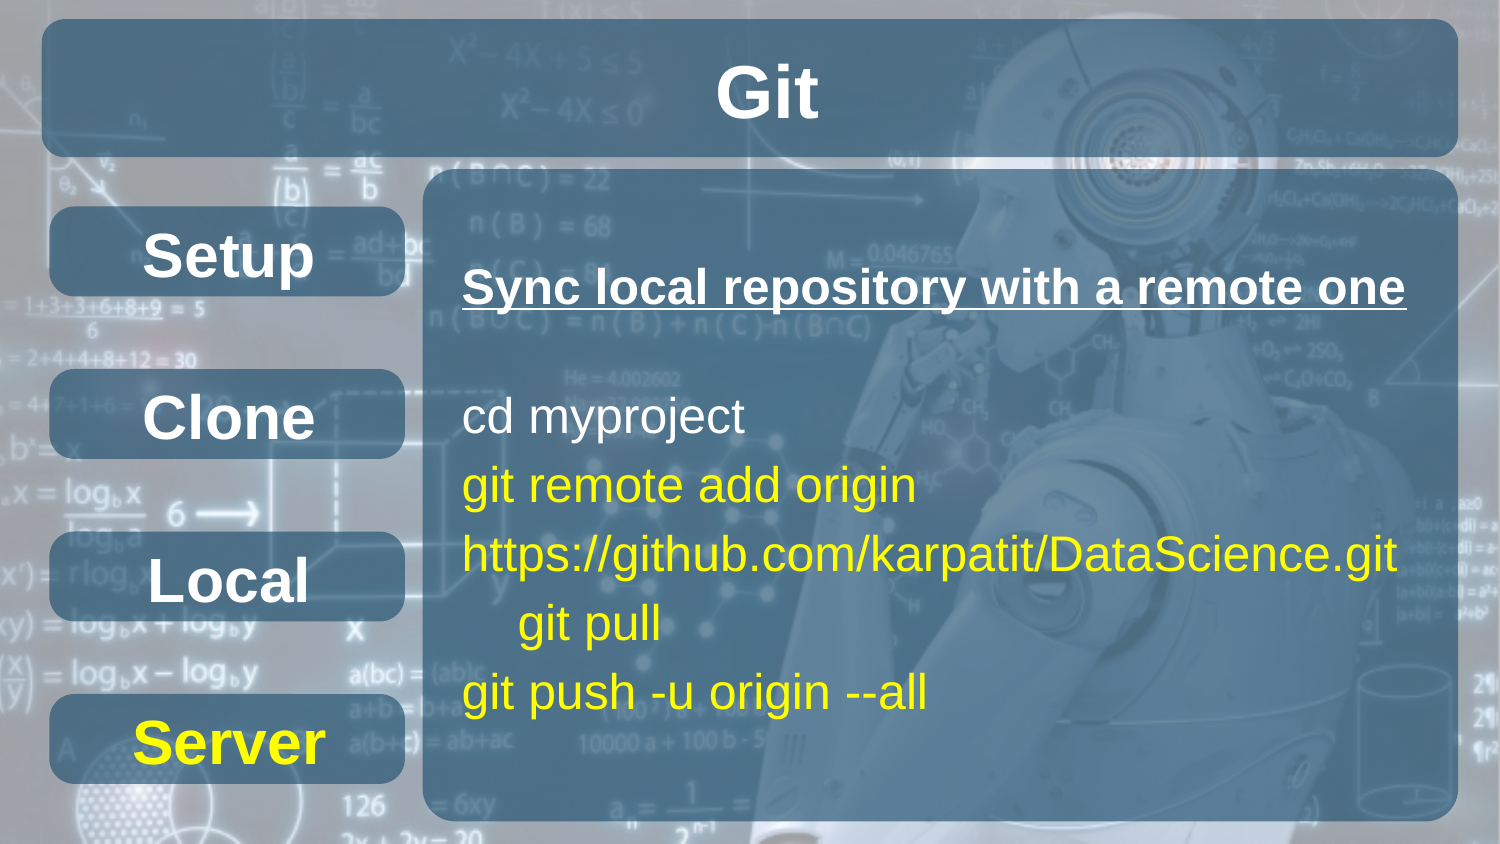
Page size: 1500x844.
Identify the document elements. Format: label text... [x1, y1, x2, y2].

text_box Sync local repository with a remote one cd myproject git remote add origin https://github.com/karpatit/DataScience.git git pull git push -u origin --all [446, 239, 1464, 768]
title Clone [29, 374, 396, 455]
title Setup [29, 212, 396, 293]
title Server [29, 699, 396, 780]
picture [0, 0, 1500, 844]
title Local [29, 537, 396, 618]
title Git [49, 43, 1451, 134]
